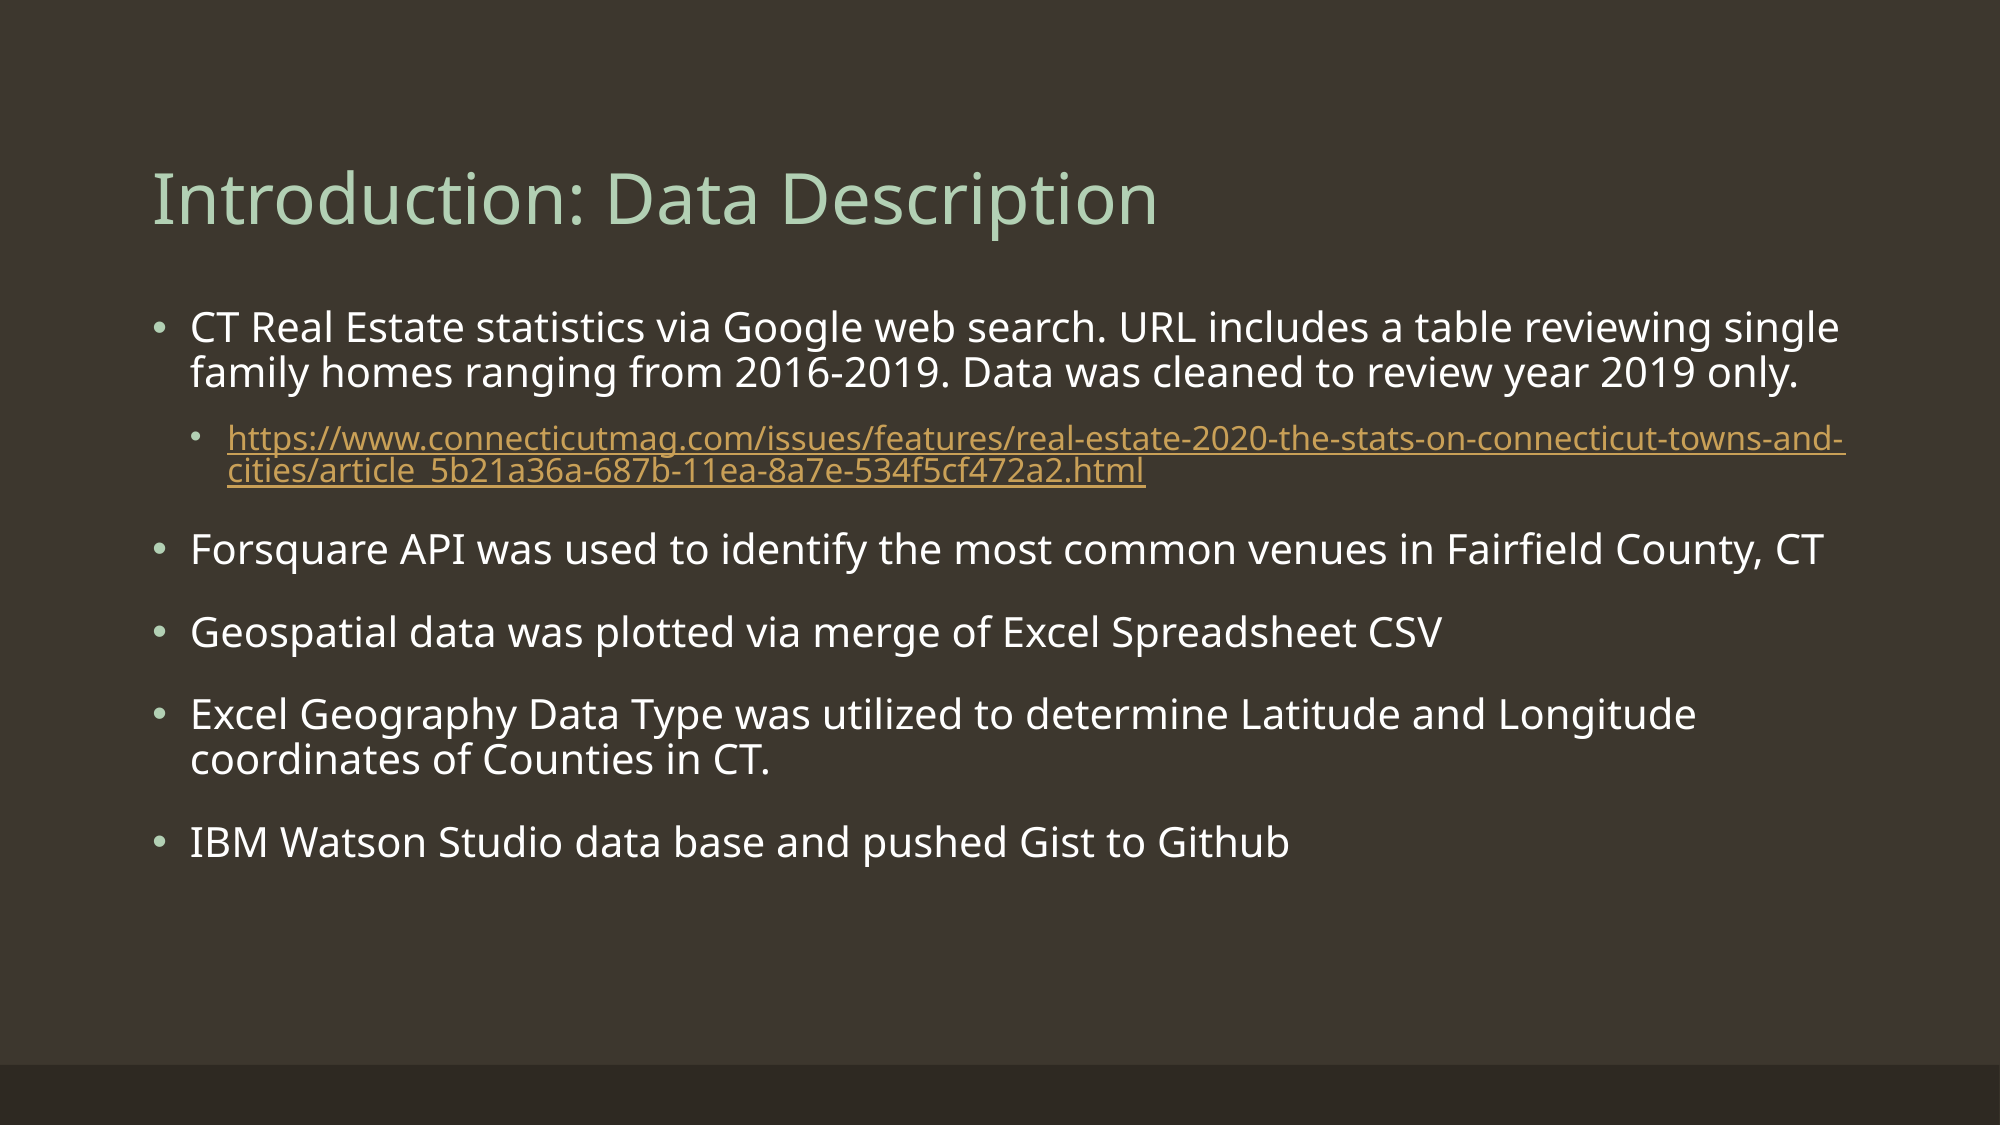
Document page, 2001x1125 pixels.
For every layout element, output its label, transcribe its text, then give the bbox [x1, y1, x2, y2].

title Introduction: Data Description [137, 59, 1863, 248]
list CT Real Estate statistics via Google web search. URL includes a table reviewing single family homes ranging from 2016-2019. Data was cleaned to review year 2019 only. https://www.connecticutmag.com/issues/features/real-estate-2020-the-stats-on-connecticut-towns-and-cities/article_5b21a36a-687b-11ea-8a7e-534f5cf472a2.html Forsquare API was used to identify the most common venues in Fairfield County, CT Geospatial data was plotted via merge of Excel Spreadsheet CSV Excel Geography Data Type was utilized to determine Latitude and Longitude coordinates of Counties in CT. IBM Watson Studio data base and pushed Gist to Github [137, 299, 1863, 1014]
